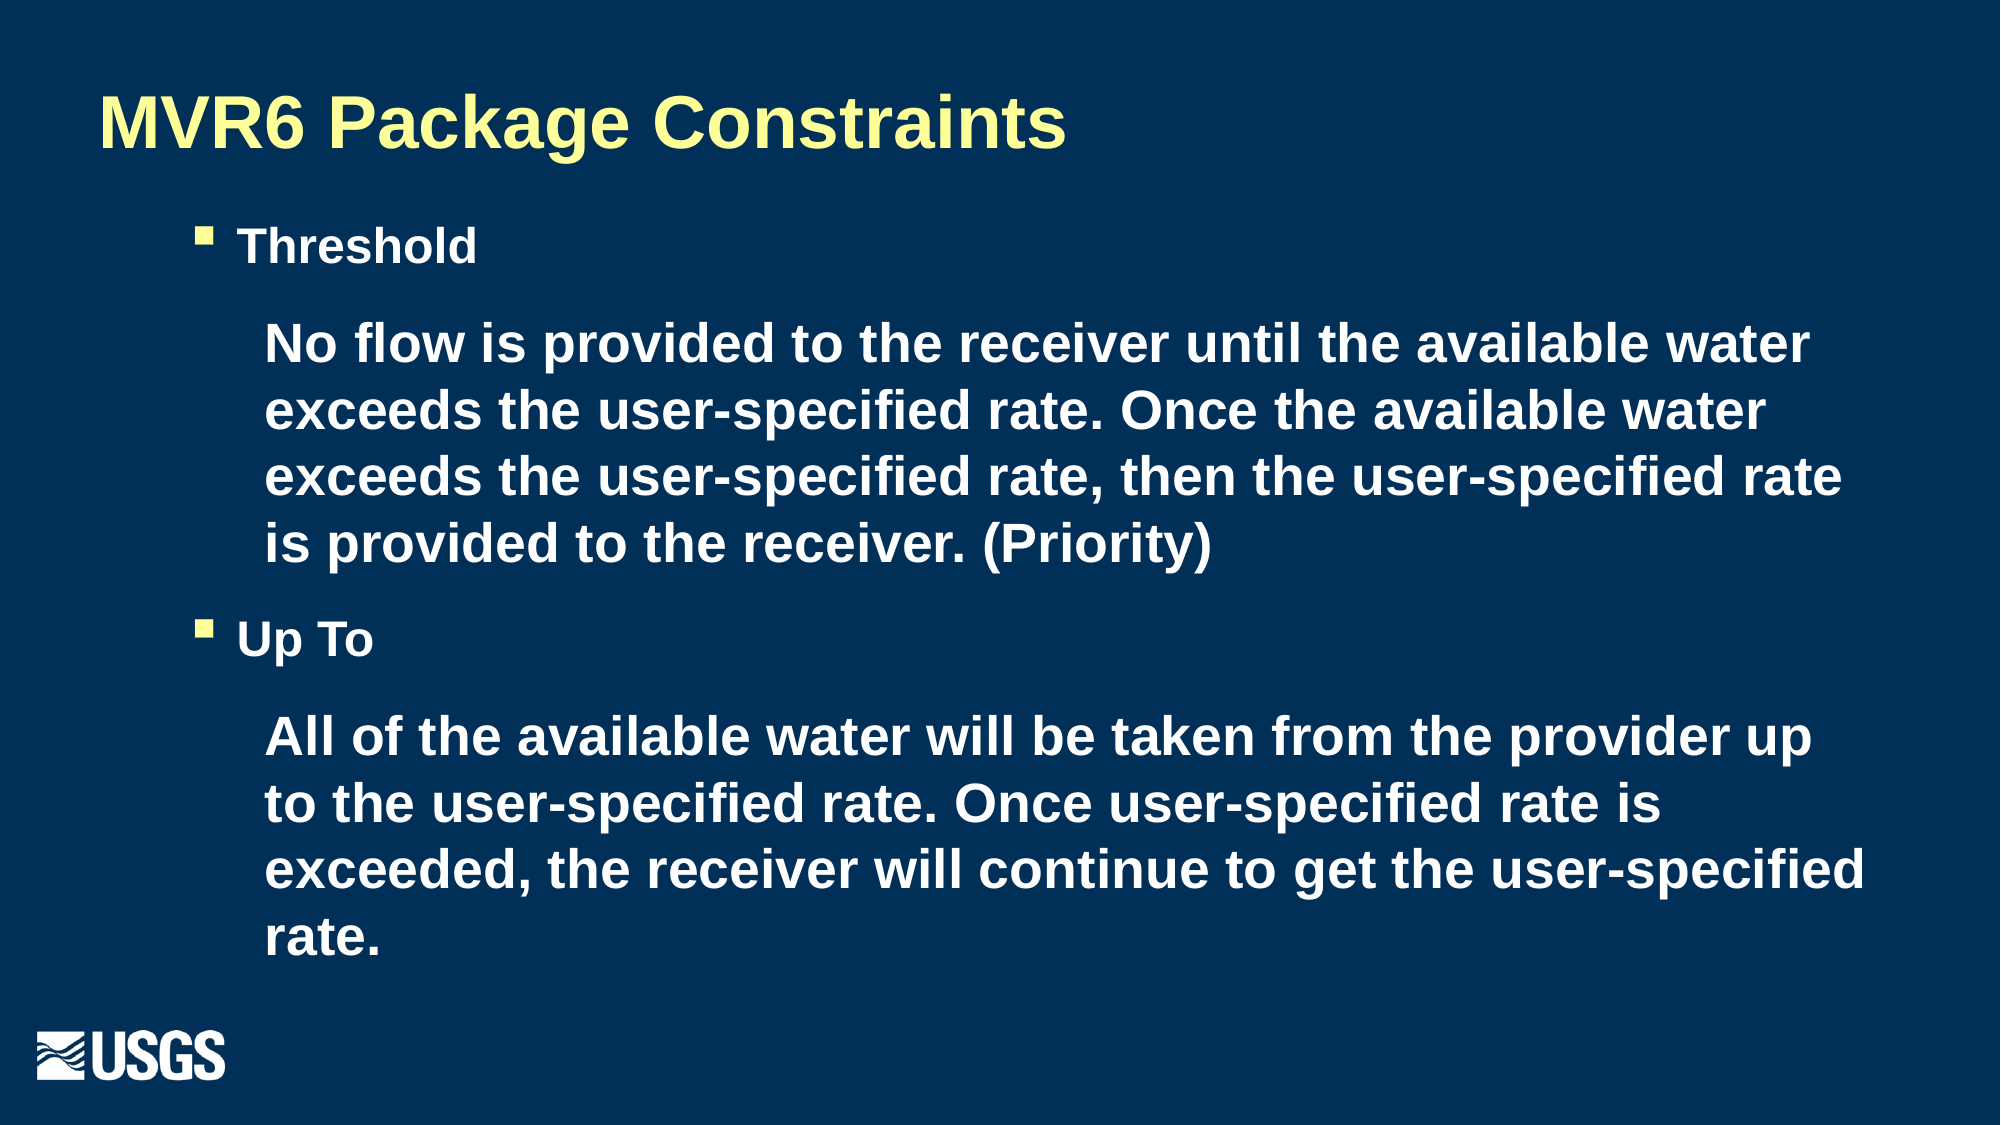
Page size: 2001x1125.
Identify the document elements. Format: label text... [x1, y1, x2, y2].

title MVR6 Package Constraints [83, 24, 1900, 213]
list Threshold No flow is provided to the receiver until the available water exceeds the user-specified rate. Once the available water exceeds the user-specified rate, then the user-specified rate is provided to the receiver. (Priority) Up To All of the available water will be taken from the provider up to the user-specified rate. Once user-specified rate is exceeded, the receiver will continue to get the user-specified rate. [99, 213, 1900, 1061]
